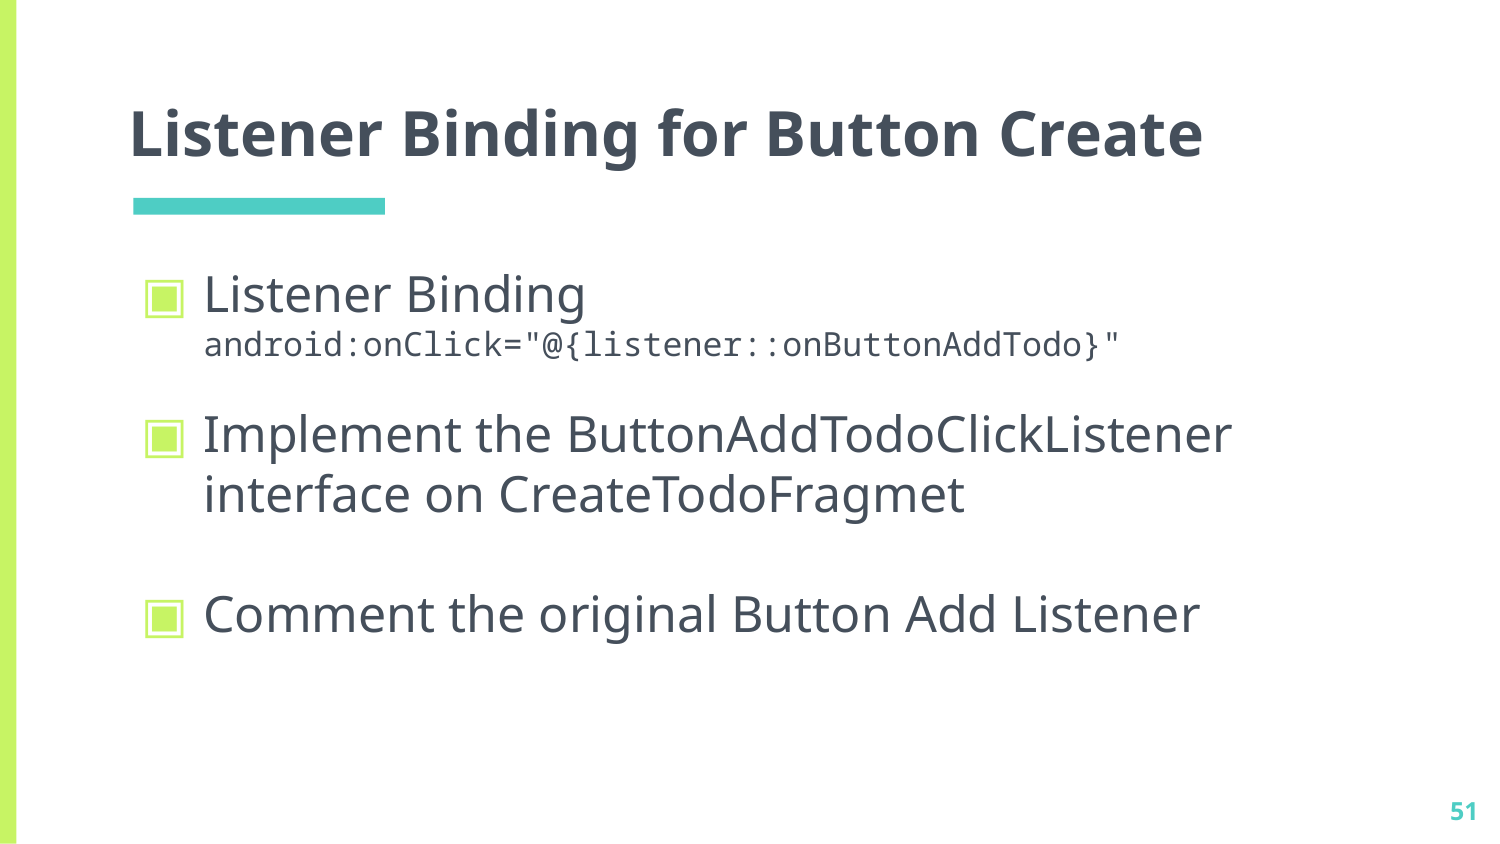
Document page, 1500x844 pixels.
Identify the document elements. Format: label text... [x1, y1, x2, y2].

list Listener Binding android:onClick="@{listener::onButtonAddTodo}" Implement the ButtonAddTodoClickListener interface on CreateTodoFragmet Comment the original Button Add Listener [113, 247, 1387, 719]
slide_number 51 [1403, 780, 1494, 832]
title Listener Binding for Button Create [113, 24, 1387, 184]
